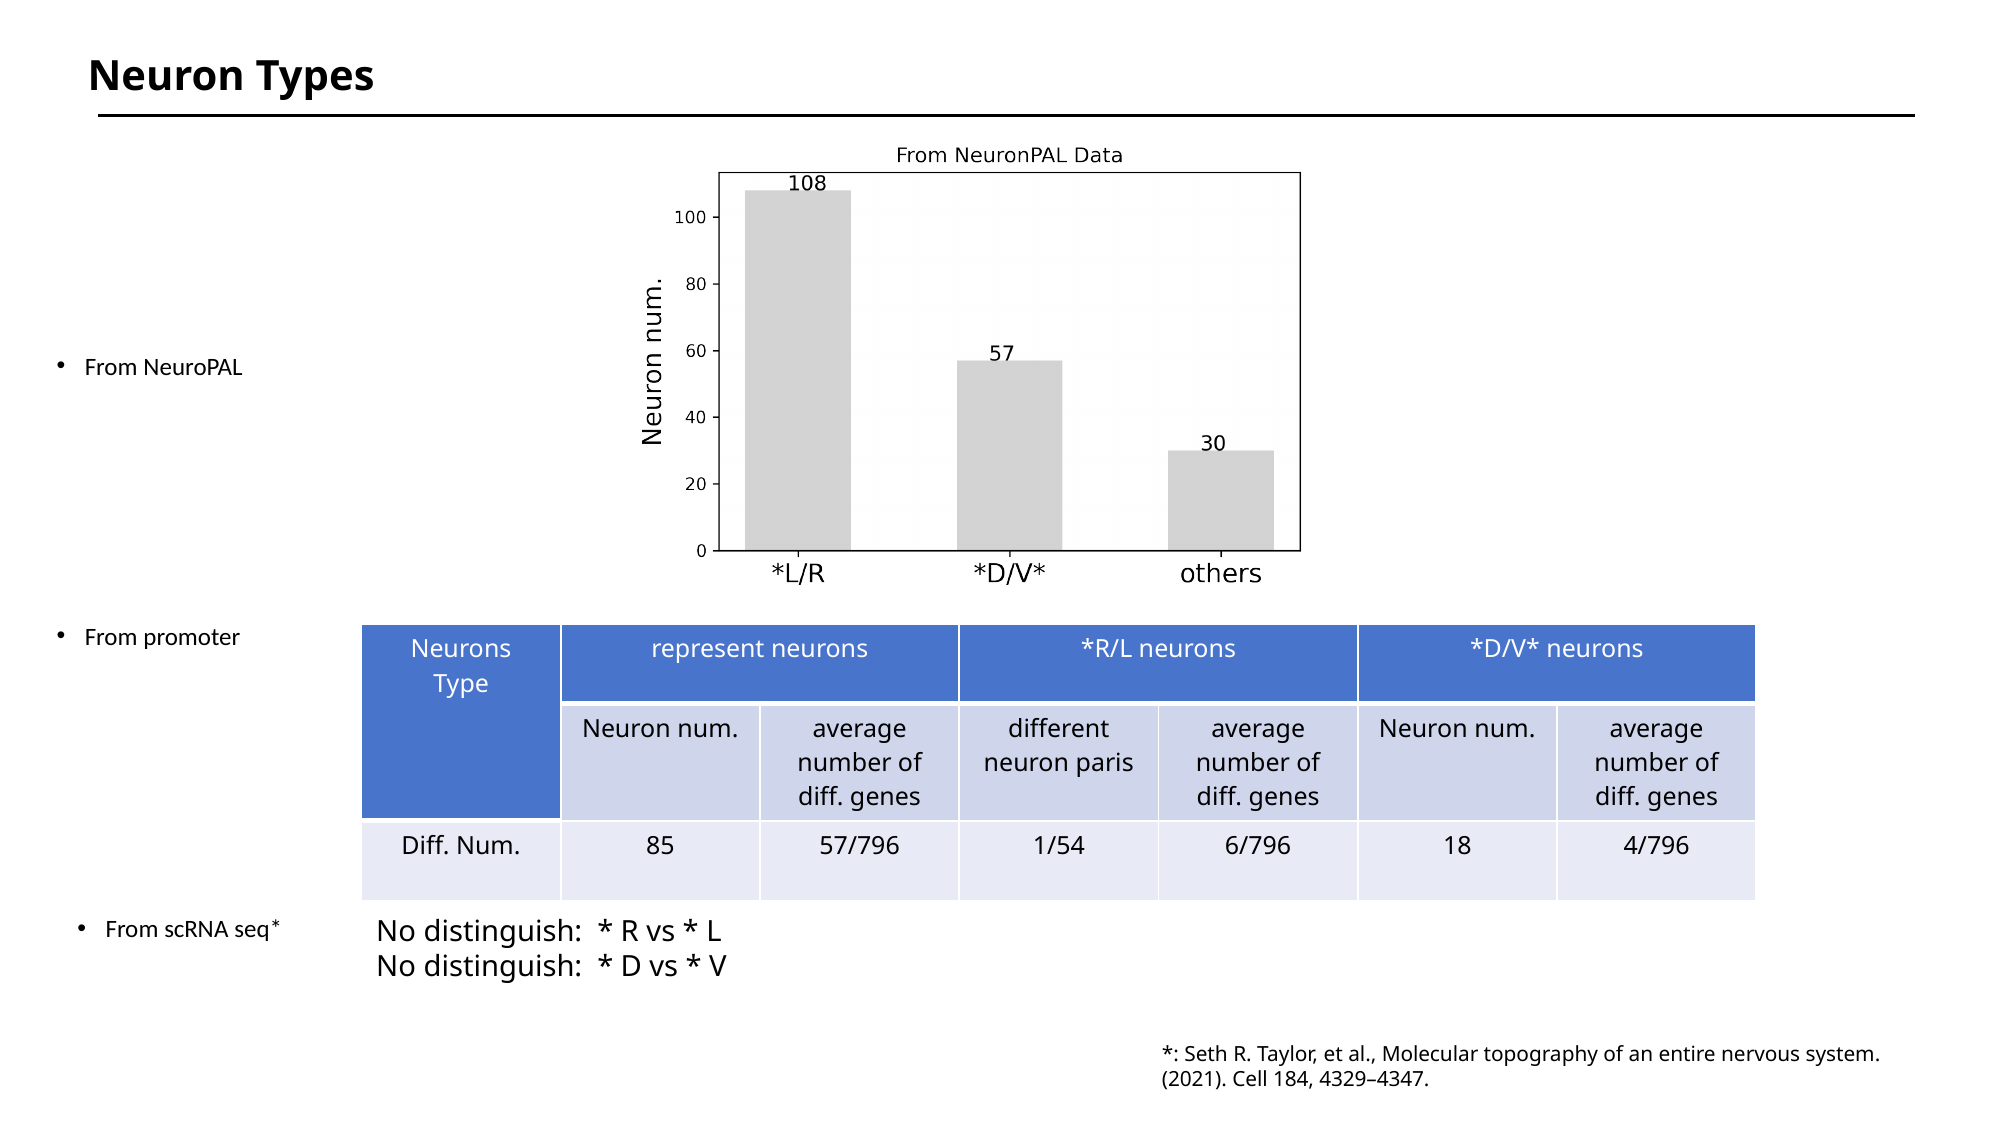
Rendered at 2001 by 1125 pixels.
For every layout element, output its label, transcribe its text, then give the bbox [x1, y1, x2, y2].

table_cell Neuron num. [562, 706, 759, 820]
text_box From scRNA seq* [62, 905, 361, 950]
text_box *: Seth R. Taylor, et al., Molecular topography of an entire nervous system. (2021). Cell 184, 4329–4347. [1147, 1033, 1915, 1098]
table_cell 1/54 [960, 822, 1158, 900]
table_cell 4/796 [1558, 822, 1755, 900]
table_header represent neurons [562, 625, 958, 701]
picture [624, 117, 1376, 614]
text_box Neuron Types [72, 41, 671, 107]
table_cell 18 [1359, 822, 1556, 900]
table_header *R/L neurons [960, 625, 1357, 701]
table_cell Diff. Num. [362, 823, 560, 900]
table_cell average number of diff. genes [1159, 706, 1357, 820]
text_box No distinguish: * R vs * L No distinguish: * D vs * V [361, 905, 1516, 990]
table_header *D/V* neurons [1359, 625, 1755, 701]
table_cell different neuron paris [960, 706, 1158, 820]
table_cell average number of diff. genes [1558, 706, 1755, 820]
table_cell 6/796 [1159, 822, 1357, 900]
table_cell average number of diff. genes [761, 706, 958, 820]
table_cell 57/796 [761, 822, 958, 900]
text_box From promoter [41, 612, 387, 658]
table_cell 85 [562, 822, 759, 900]
text_box From NeuroPAL [41, 342, 387, 388]
table_header Neurons Type [362, 625, 560, 818]
table_cell Neuron num. [1359, 706, 1556, 820]
